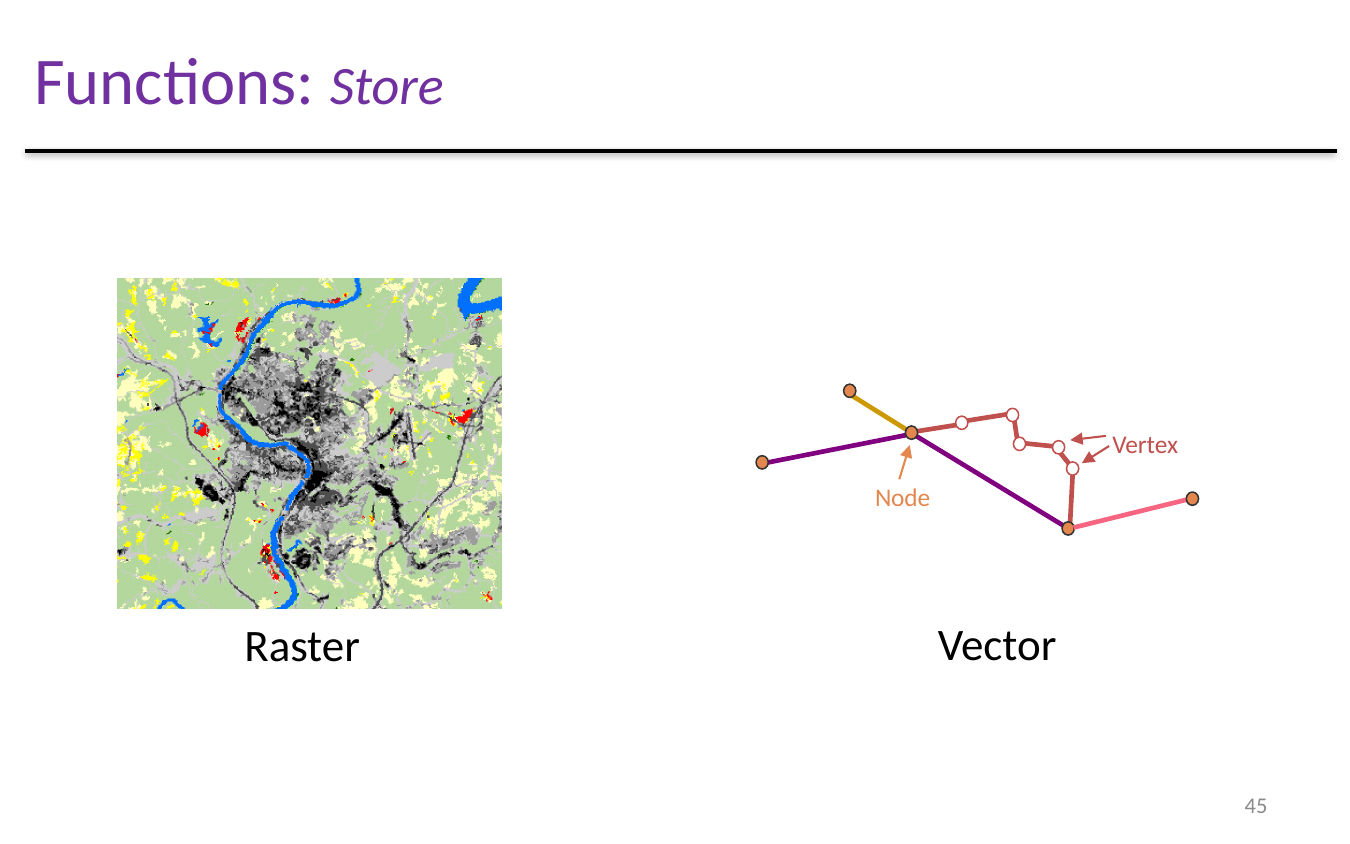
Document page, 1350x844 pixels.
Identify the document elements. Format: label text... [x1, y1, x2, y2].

picture [117, 277, 502, 609]
text_box Functions: Store [19, 7, 1345, 148]
slide_number 45 [967, 782, 1283, 827]
text_box Raster [229, 618, 451, 678]
text_box Vector [923, 608, 1145, 678]
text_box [755, 383, 1199, 536]
